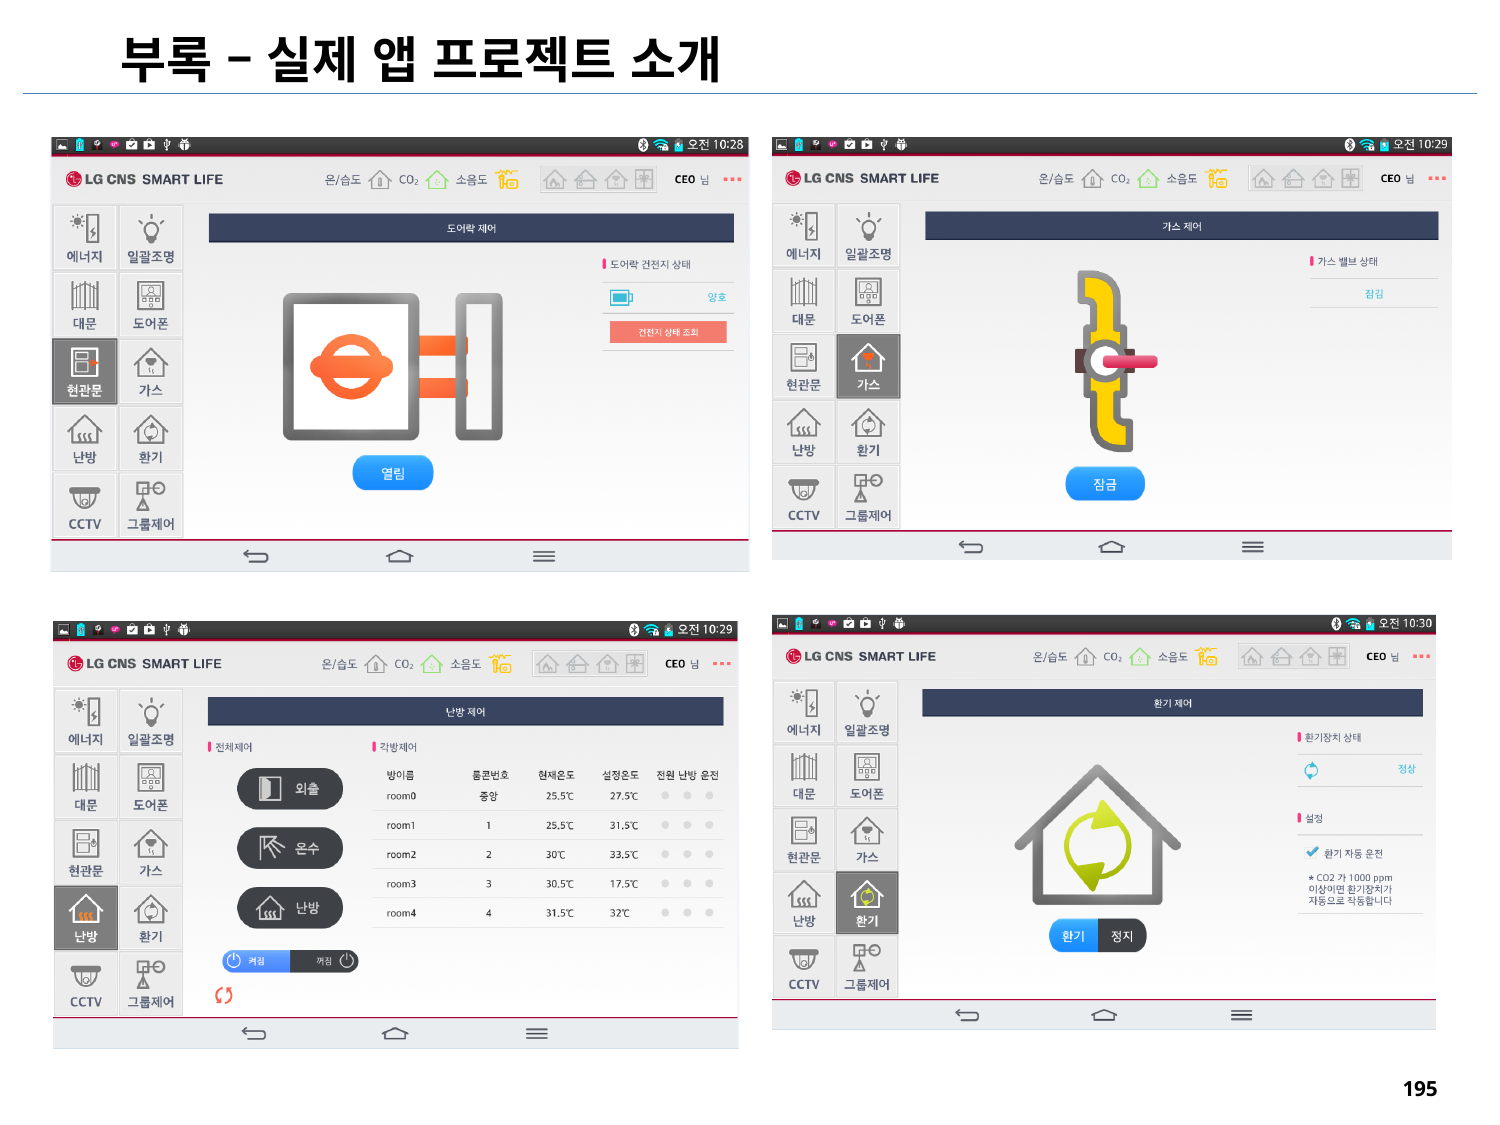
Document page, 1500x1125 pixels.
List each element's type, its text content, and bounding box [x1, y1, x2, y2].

picture [772, 613, 1436, 1031]
picture [771, 136, 1452, 560]
text_box 부록 – 실제 앱 프로젝트 소개 [105, 20, 739, 96]
picture [50, 136, 751, 572]
picture [53, 621, 739, 1049]
